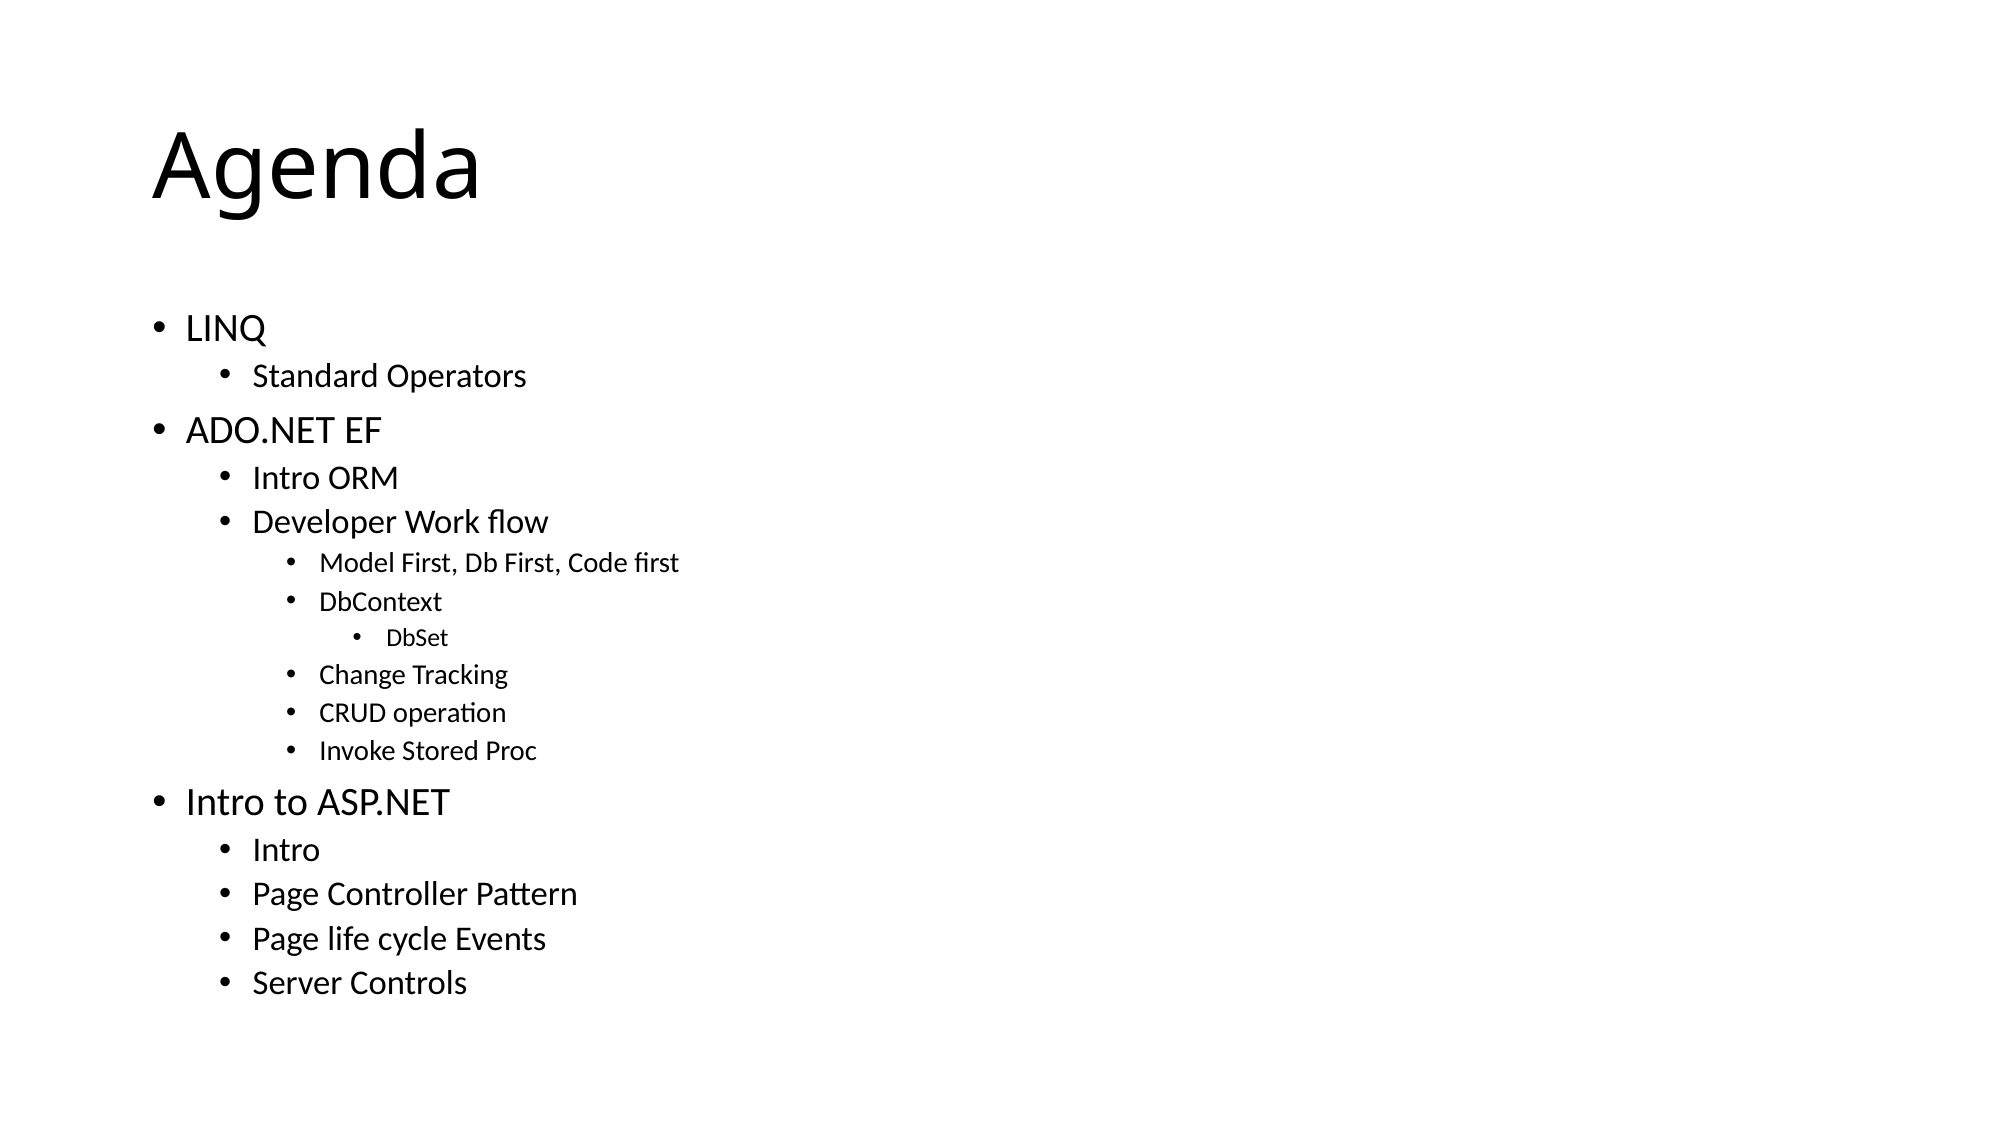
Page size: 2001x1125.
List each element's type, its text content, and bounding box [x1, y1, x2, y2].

list LINQ Standard Operators ADO.NET EF Intro ORM Developer Work flow Model First, Db First, Code first DbContext DbSet Change Tracking CRUD operation Invoke Stored Proc Intro to ASP.NET Intro Page Controller Pattern Page life cycle Events Server Controls [137, 299, 1863, 1014]
title Agenda [137, 59, 1863, 278]
